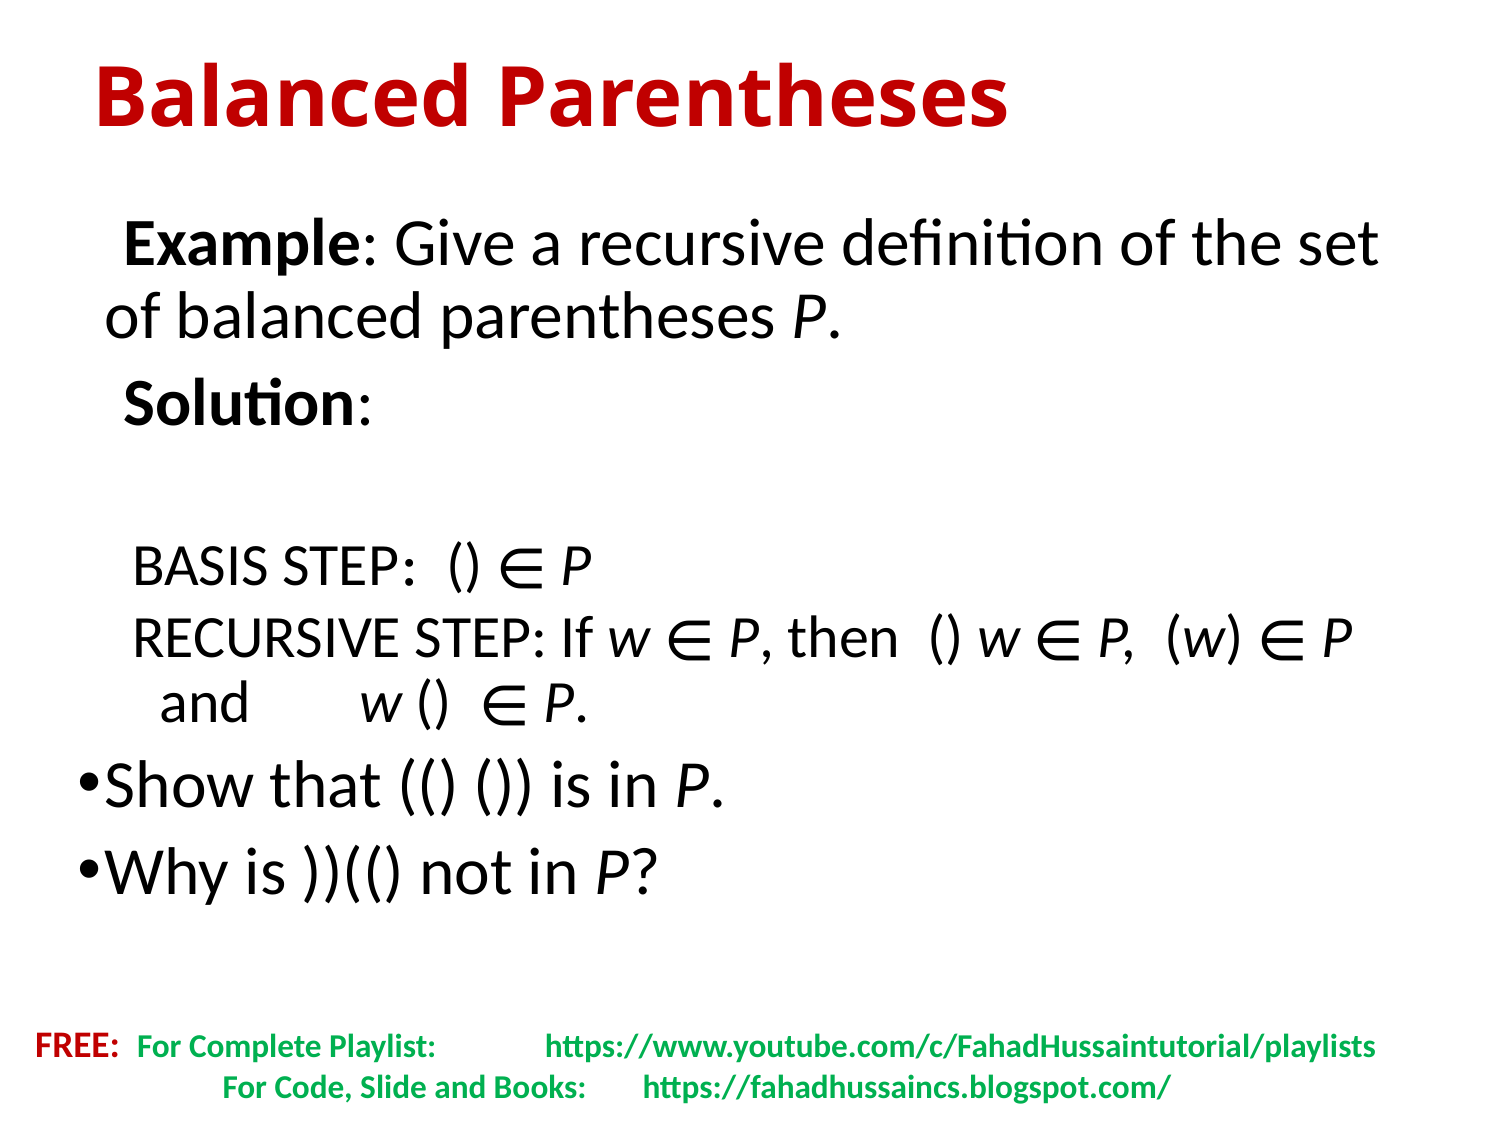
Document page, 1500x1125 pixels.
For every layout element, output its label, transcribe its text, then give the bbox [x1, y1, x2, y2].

text_box FREE: For Complete Playlist: https://www.youtube.com/c/FahadHussaintutorial/playlists For Code, Slide and Books: https://fahadhussaincs.blogspot.com/ [20, 1012, 1480, 1113]
list Example: Give a recursive definition of the set of balanced parentheses P. Solution: BASIS STEP: () ∊ P RECURSIVE STEP: If w ∊ P, then () w ∊ P, (w) ∊ P and w () ∊ P. Show that (() ()) is in P. Why is ))(() not in P? [62, 200, 1413, 920]
title Balanced Parentheses [77, 37, 1428, 163]
